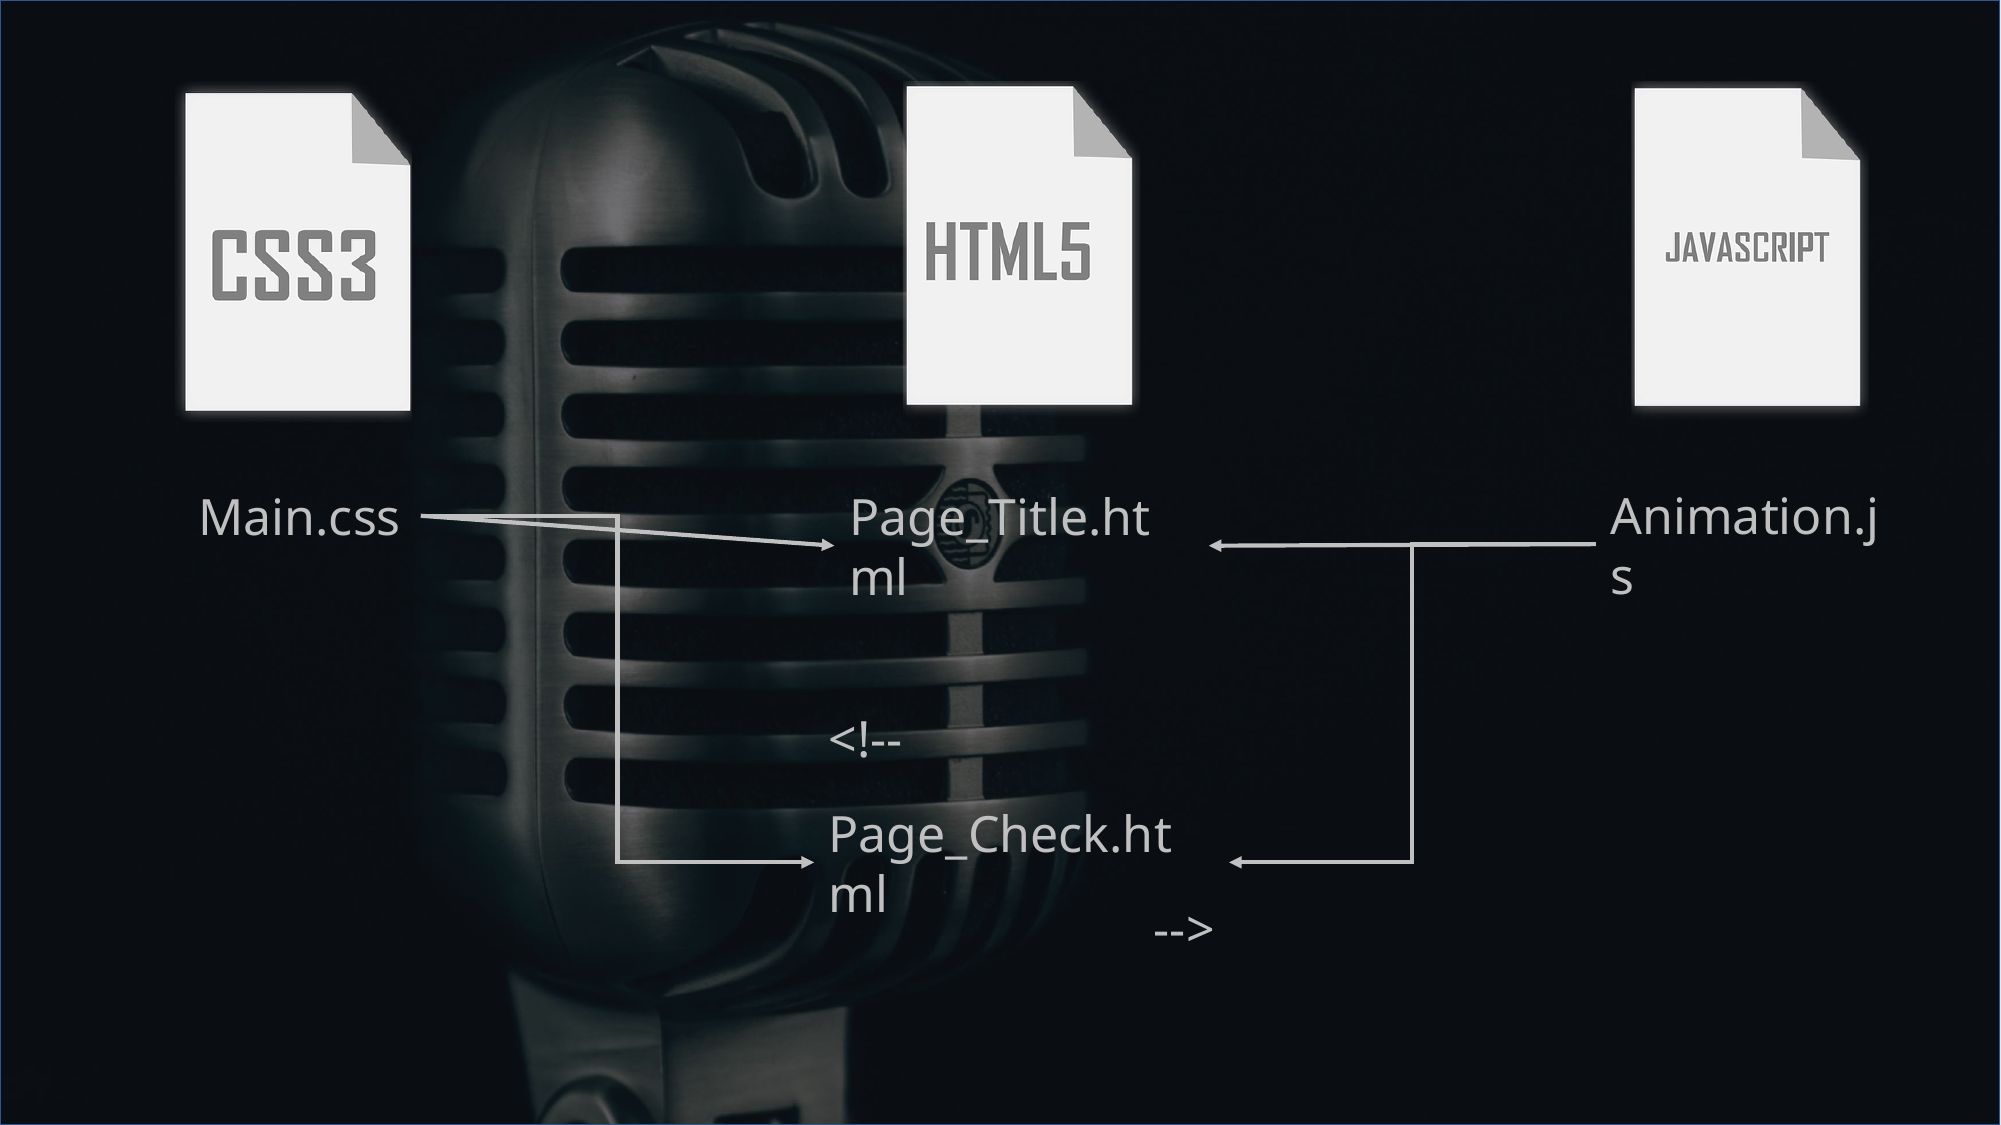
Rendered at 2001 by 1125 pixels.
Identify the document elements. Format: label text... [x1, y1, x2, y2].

text_box Main.css [183, 478, 421, 554]
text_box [1229, 514, 1596, 834]
text_box --> [814, 890, 1230, 965]
text_box Page_Check.html [814, 795, 1230, 890]
picture [1, 1, 1999, 1124]
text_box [420, 516, 815, 833]
text_box Page_Title.html [834, 478, 1209, 614]
text_box <!-- [815, 700, 1229, 775]
text_box Animation.js [1595, 476, 1905, 612]
